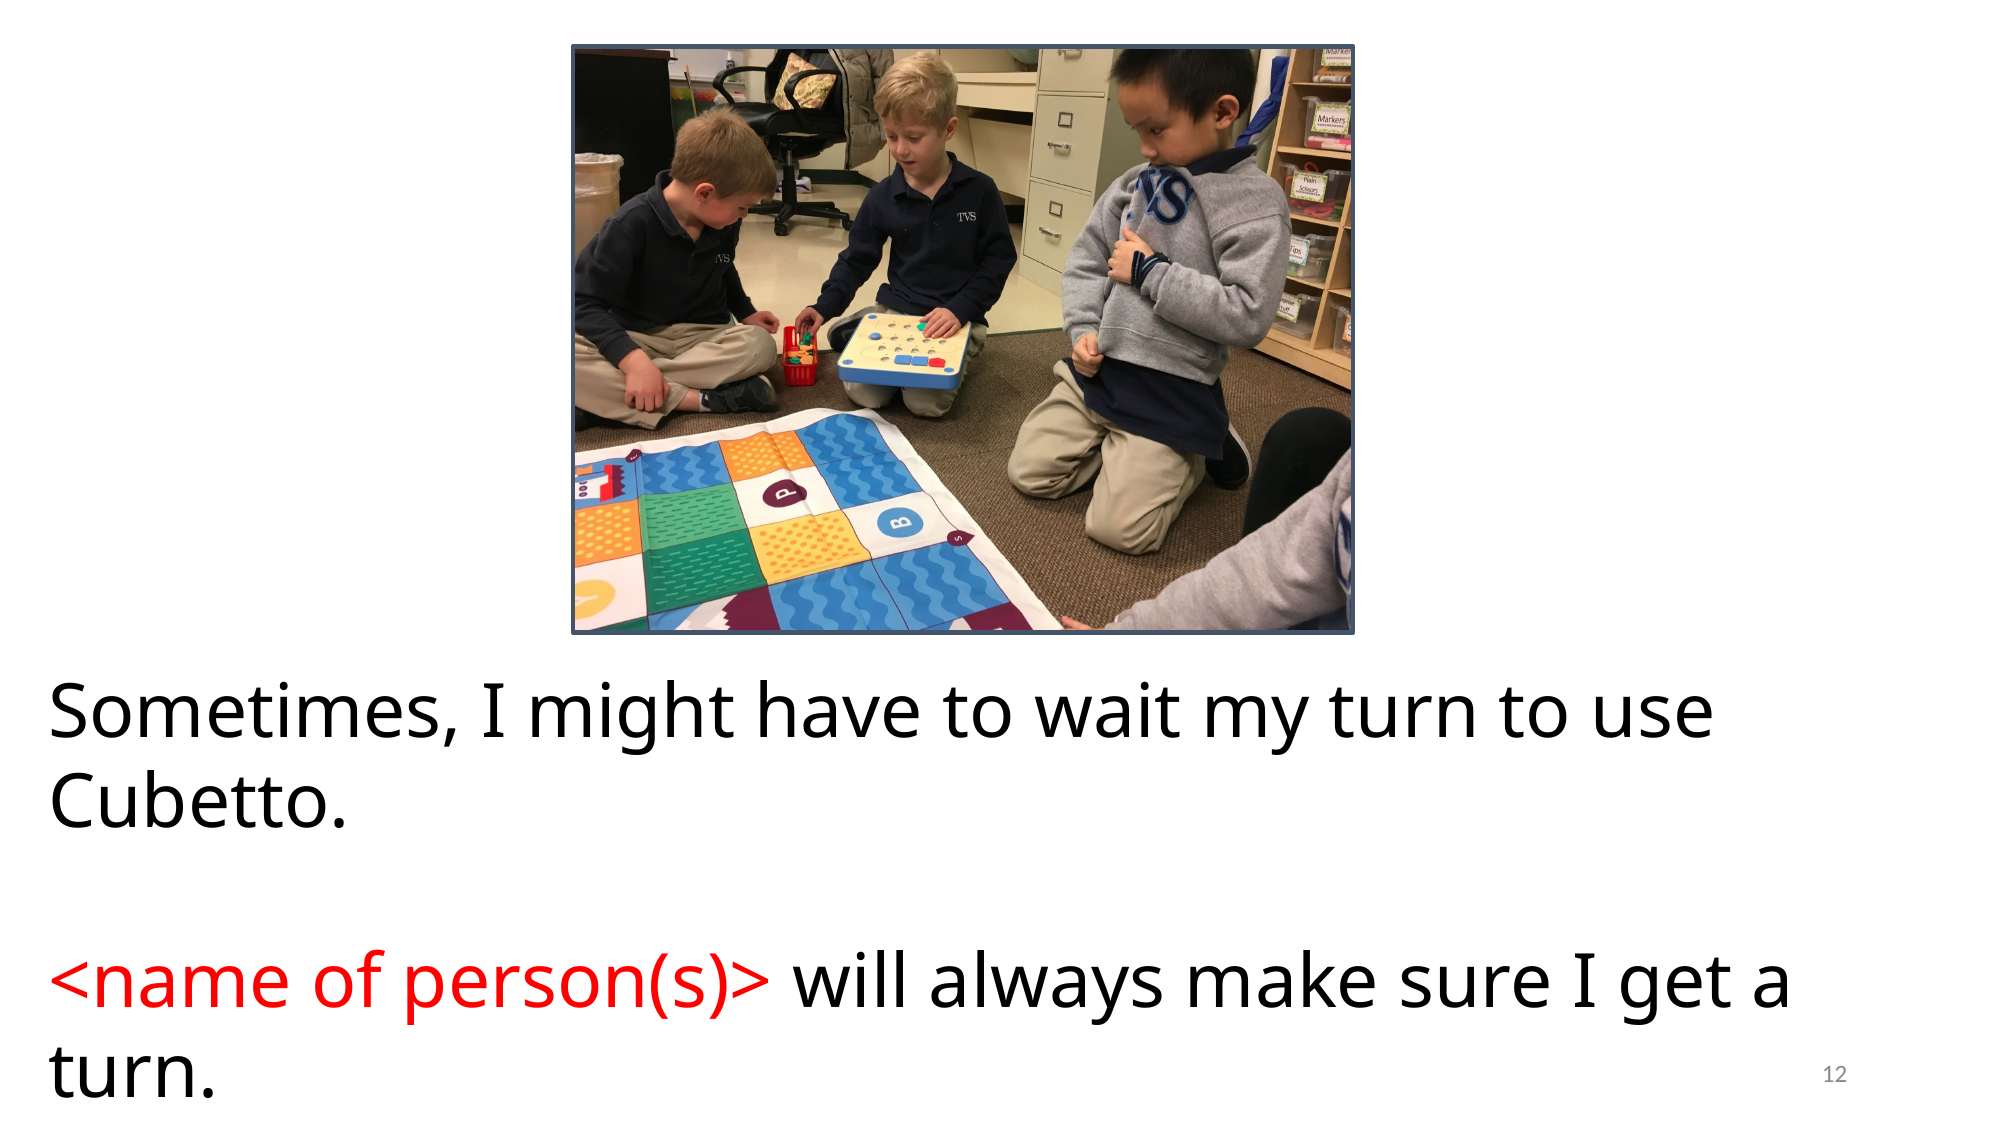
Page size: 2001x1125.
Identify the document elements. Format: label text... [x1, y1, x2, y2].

title Sometimes, I might have to wait my turn to use Cubetto. <name of person(s)> will always make sure I get a turn. [33, 663, 1980, 1113]
picture [575, 48, 1351, 631]
slide_number 12 [1412, 1042, 1863, 1103]
